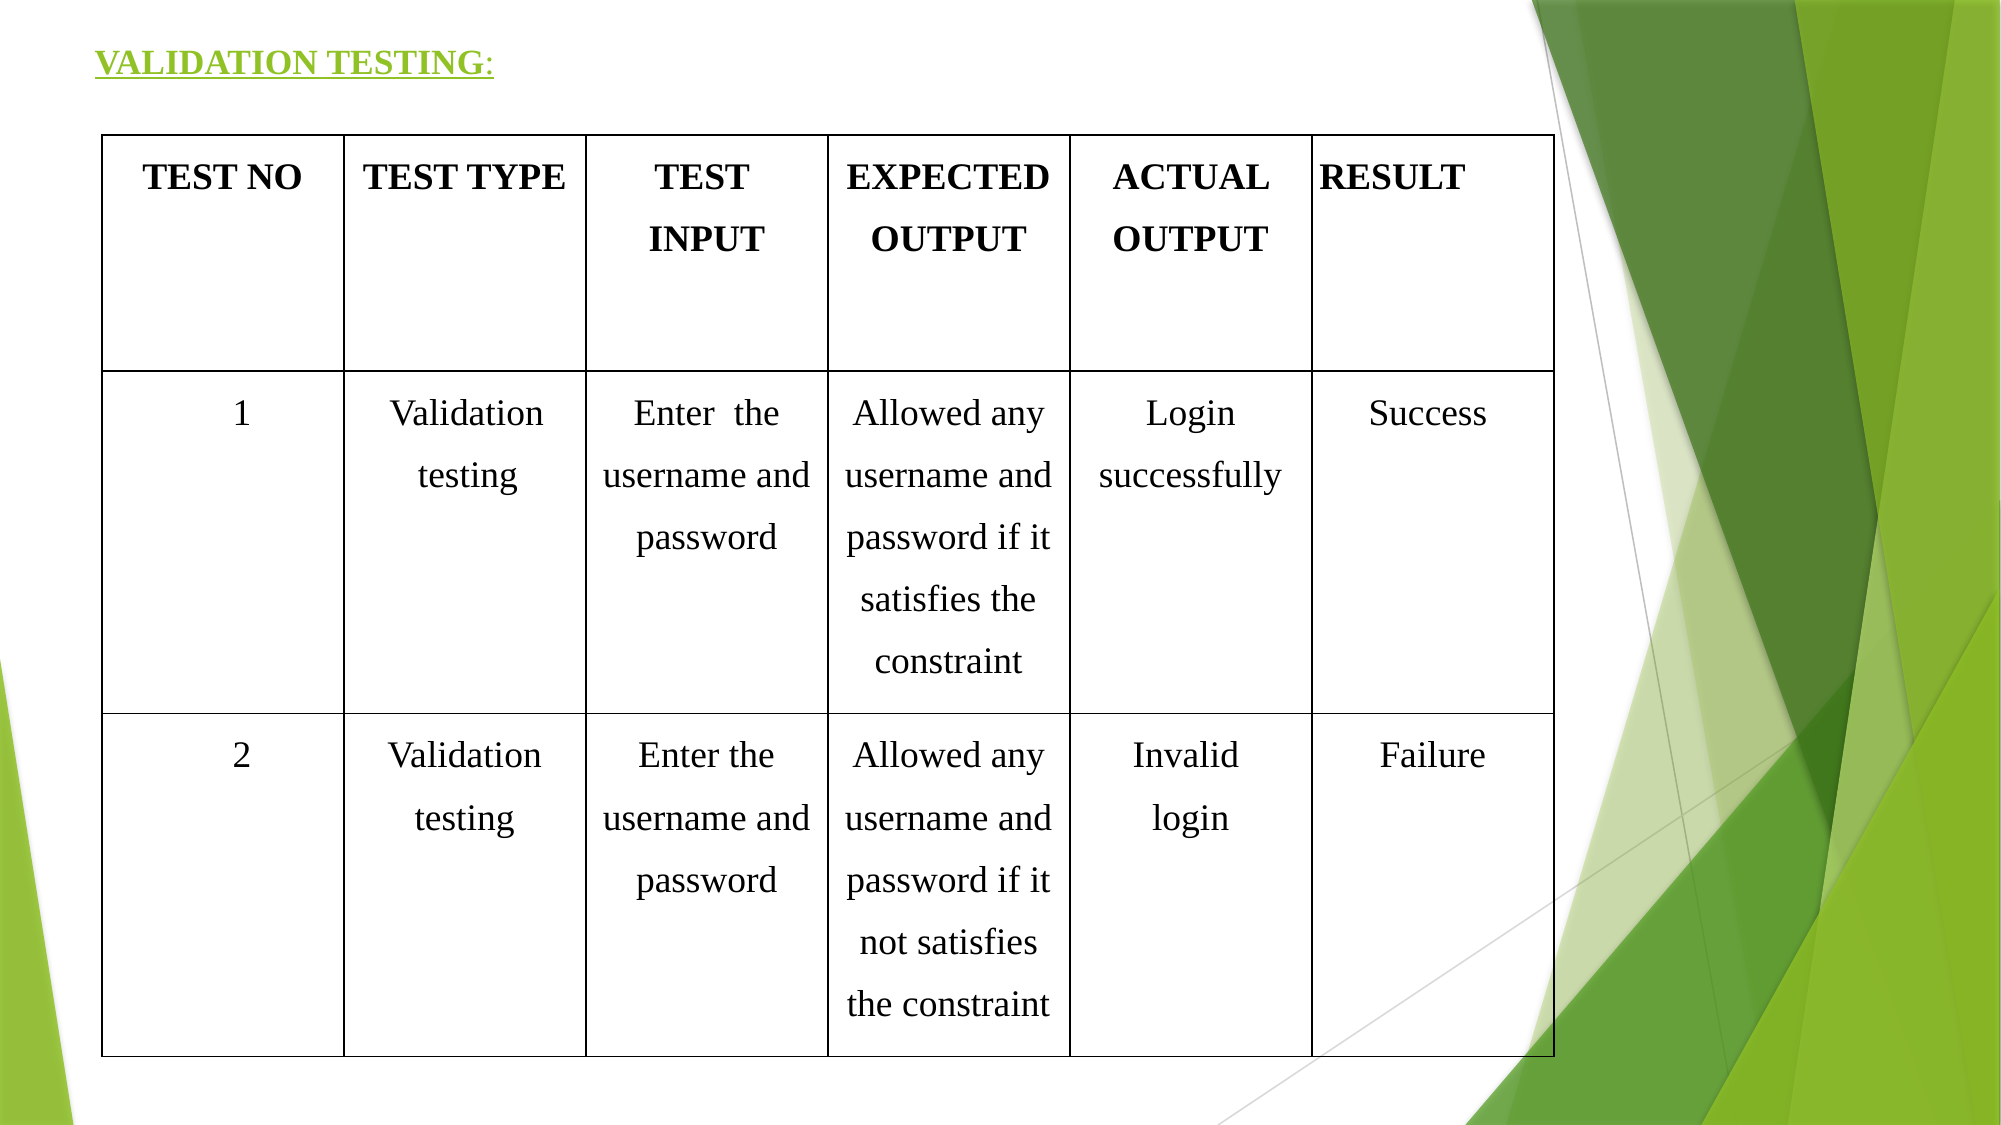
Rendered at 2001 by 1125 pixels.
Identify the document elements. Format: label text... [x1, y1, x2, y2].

table_cell Success [1313, 372, 1553, 713]
table_header TEST NO [103, 136, 343, 370]
table_header ACTUAL OUTPUT [1071, 136, 1311, 370]
table_cell Validation testing [345, 714, 585, 1056]
table_cell 2 [103, 714, 343, 1056]
table_header TEST TYPE [345, 136, 585, 370]
table_cell Allowed any username and password if it not satisfies the constraint [829, 714, 1069, 1056]
table_cell Validation testing [345, 372, 585, 713]
table_cell Failure [1313, 714, 1553, 1056]
table_header EXPECTED OUTPUT [829, 136, 1069, 370]
table_cell Login successfully [1071, 372, 1311, 713]
table_cell Allowed any username and password if it satisfies the constraint [829, 372, 1069, 713]
table_cell 1 [103, 372, 343, 713]
table_cell Enter the username and password [587, 714, 827, 1056]
table_cell Invalid login [1071, 714, 1311, 1056]
table_header TEST INPUT [587, 136, 827, 370]
text_box VALIDATION TESTING: [83, 33, 799, 88]
table_header RESULT [1313, 136, 1553, 370]
table_cell Enter the username and password [587, 372, 827, 713]
